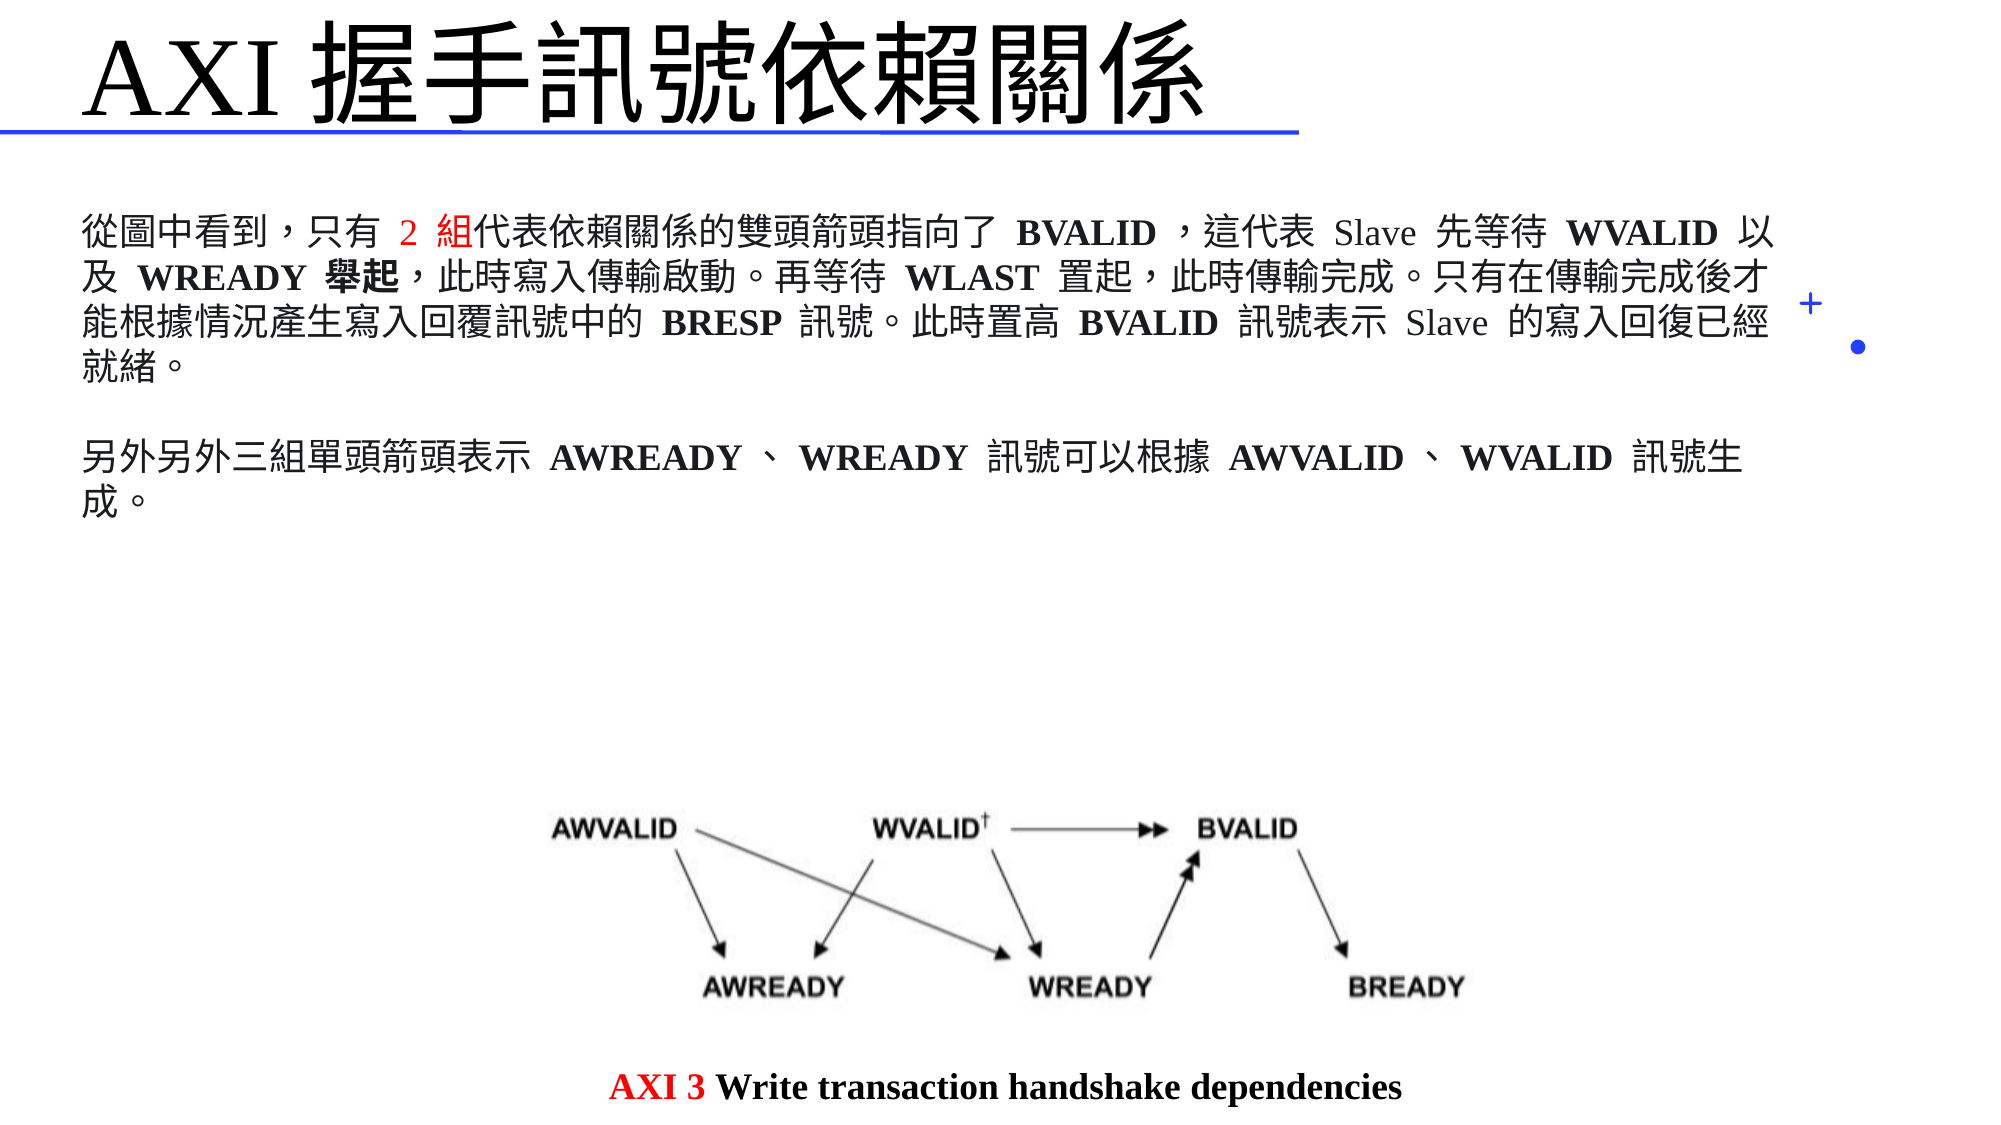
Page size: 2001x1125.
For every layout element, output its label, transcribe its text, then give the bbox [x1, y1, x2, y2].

picture [539, 792, 1580, 1015]
text_box AXI握手訊號依賴關係 [67, 0, 1407, 148]
text_box 從圖中看到，只有 2 組代表依賴關係的雙頭箭頭指向了 BVALID，這代表 Slave 先等待 WVALID 以及 WREADY 舉起，此時寫入傳輸啟動。再等待 WLAST 置起，此時傳輸完成。只有在傳輸完成後才能根據情況產生寫入回覆訊號中的 BRESP 訊號。此時置高 BVALID 訊號表示 Slave 的寫入回復已經就緒。 另外另外三組單頭箭頭表示 AWREADY、WREADY 訊號可以根據 AWVALID、WVALID 訊號生成。 [67, 200, 1798, 530]
text_box AXI 3 Write transaction handshake dependencies [594, 1054, 1495, 1115]
